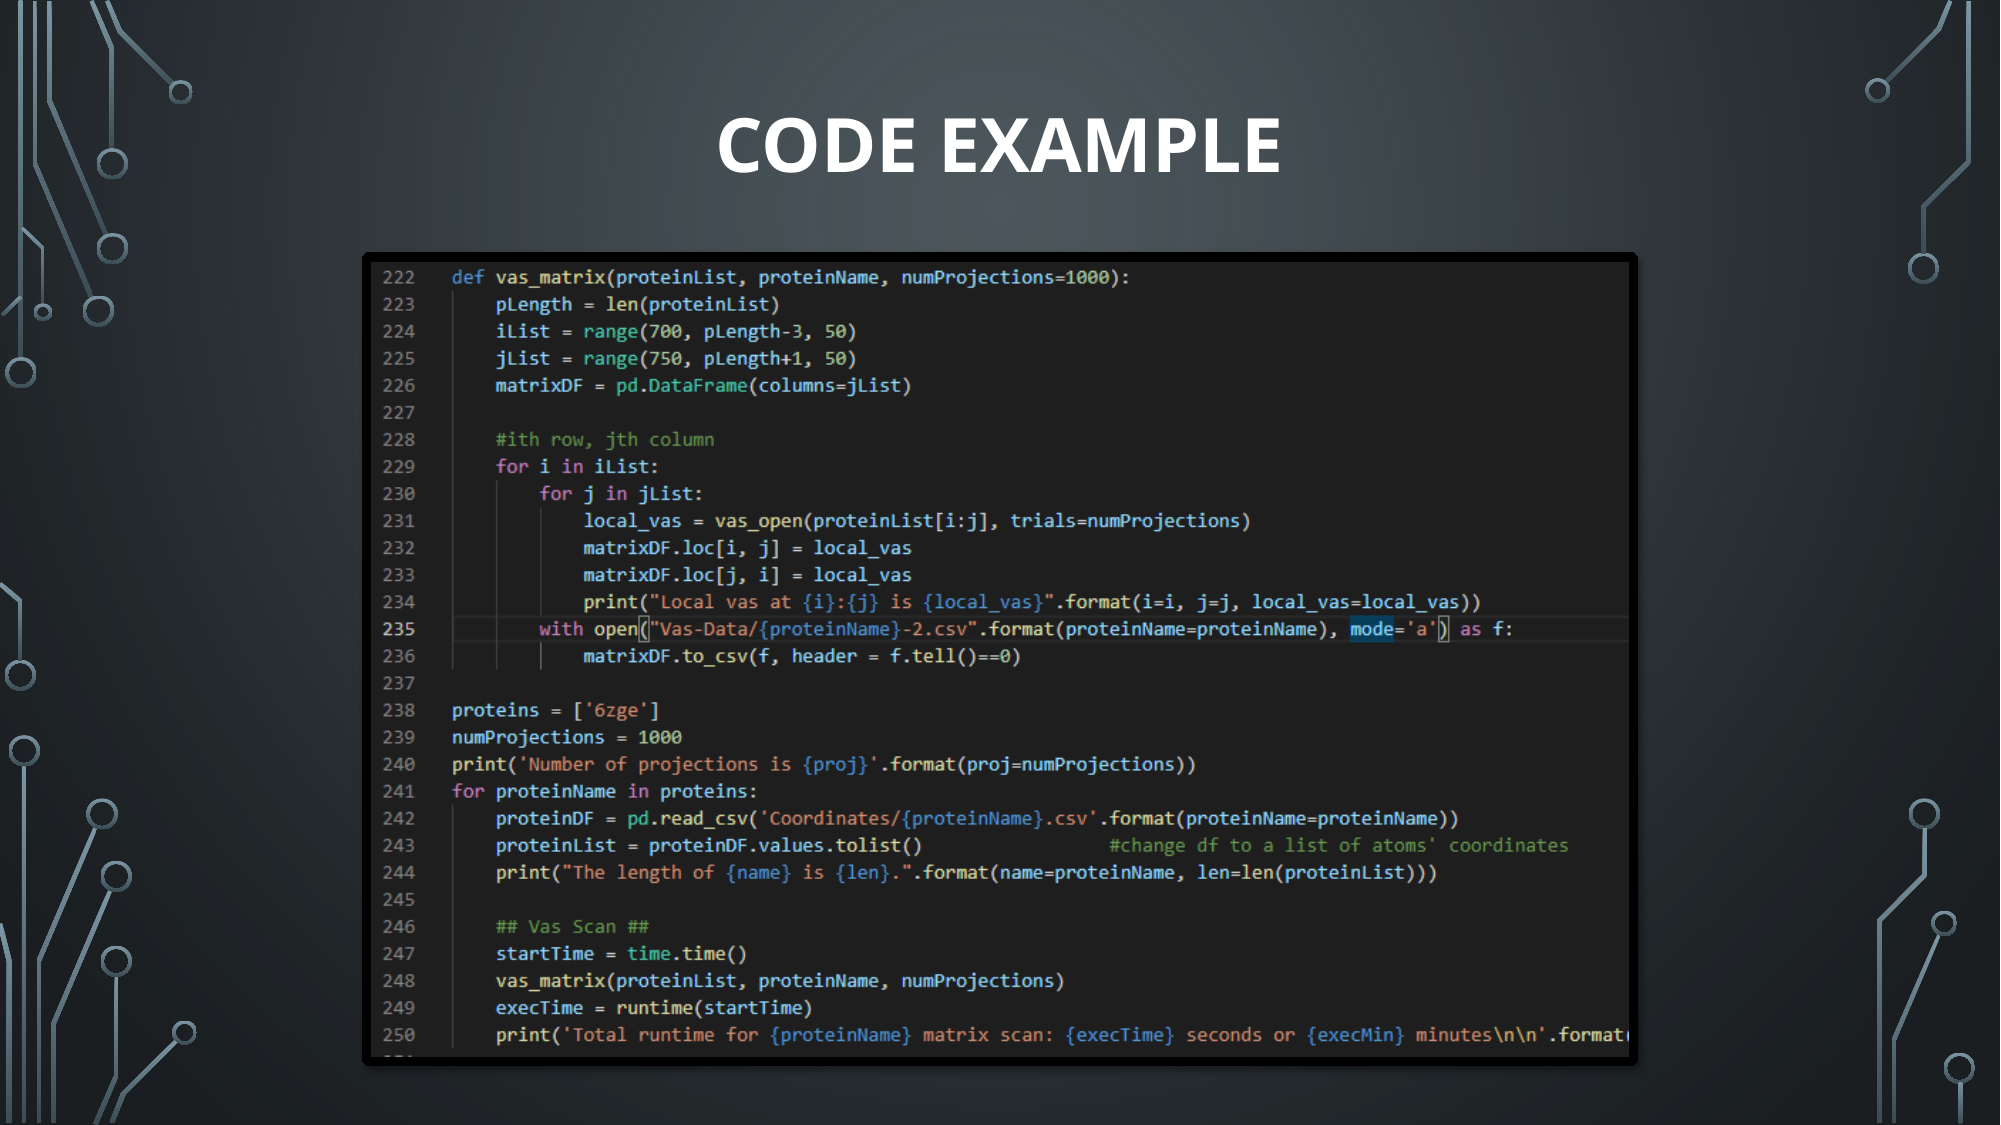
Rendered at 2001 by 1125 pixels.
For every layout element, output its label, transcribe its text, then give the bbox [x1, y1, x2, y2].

title Code Example [187, 67, 1813, 230]
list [370, 261, 1630, 1058]
